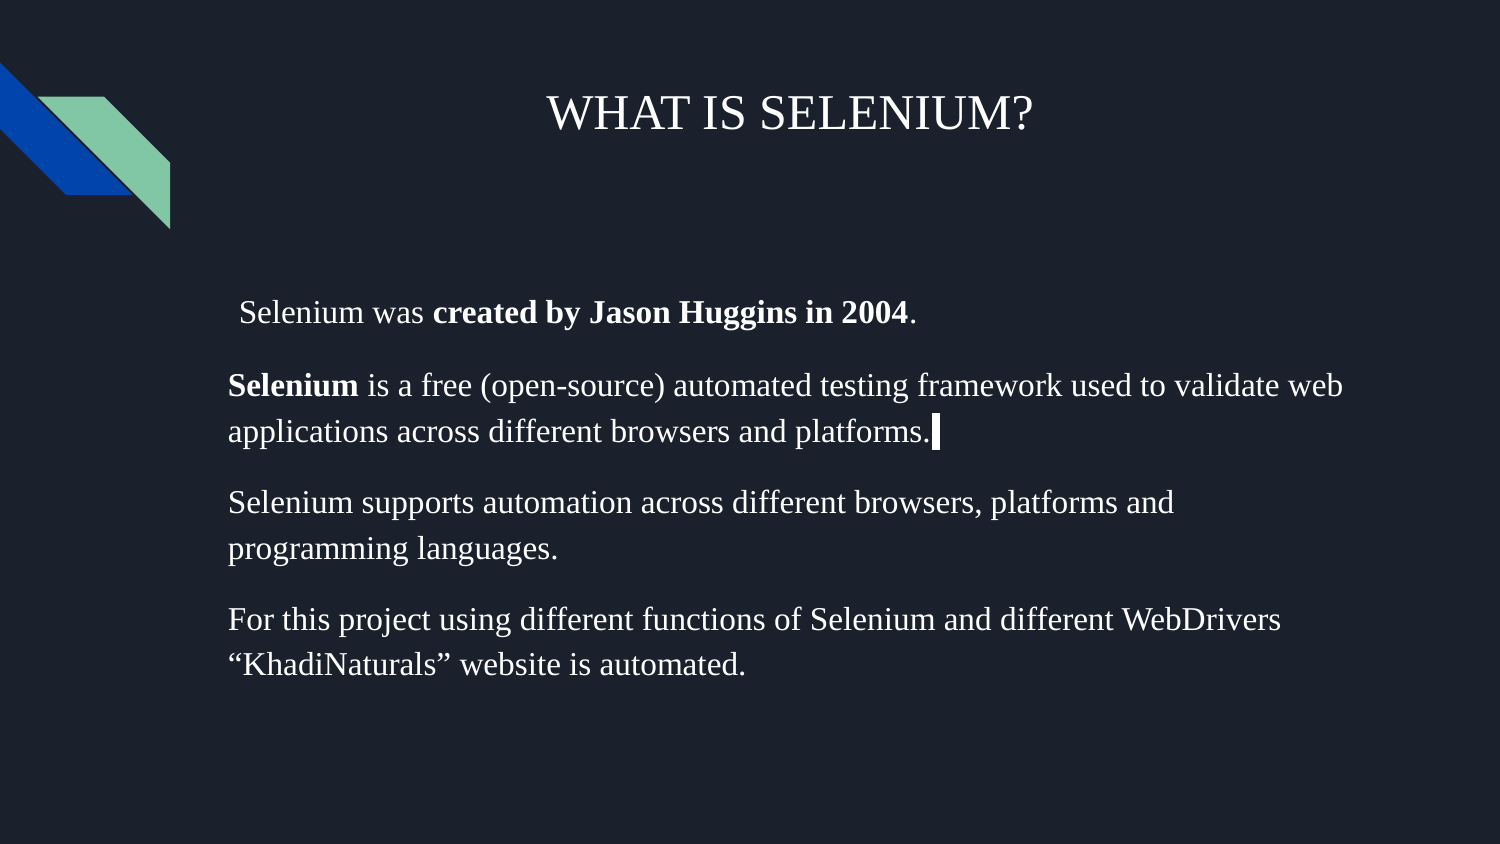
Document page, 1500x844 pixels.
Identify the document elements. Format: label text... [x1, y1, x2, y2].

title WHAT IS SELENIUM? [212, 64, 1368, 215]
list Selenium was created by Jason Huggins in 2004. Selenium is a free (open-source) automated testing framework used to validate web applications across different browsers and platforms. Selenium supports automation across different browsers, platforms and programming languages. For this project using different functions of Selenium and different WebDrivers “KhadiNaturals” website is automated. [212, 257, 1368, 735]
